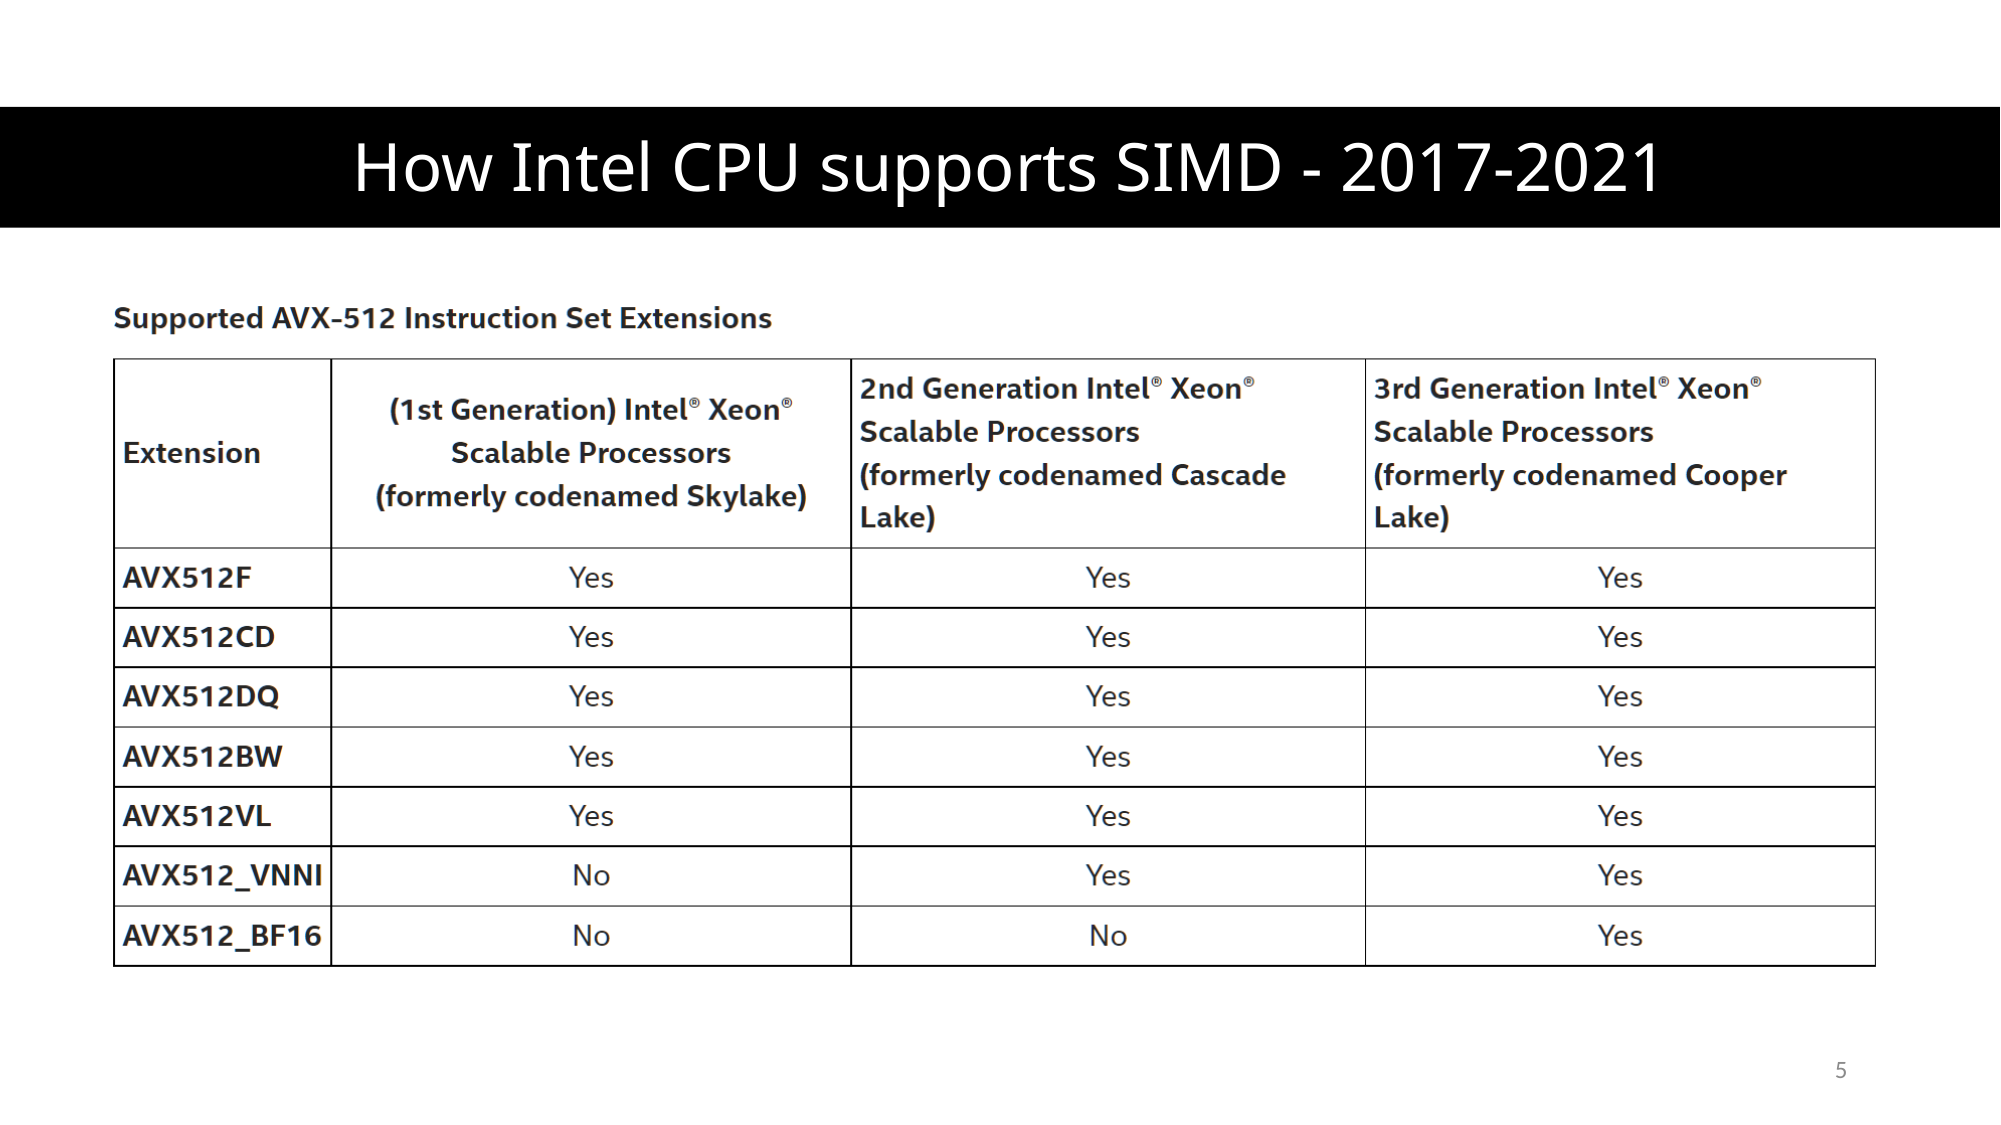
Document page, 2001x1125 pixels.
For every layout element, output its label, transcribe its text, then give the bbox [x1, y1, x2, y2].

slide_number 5 [1412, 1042, 1863, 1103]
text_box [0, 106, 2000, 229]
picture [105, 284, 1895, 987]
text_box How Intel CPU supports SIMD - 2017-2021 [91, 105, 1931, 228]
